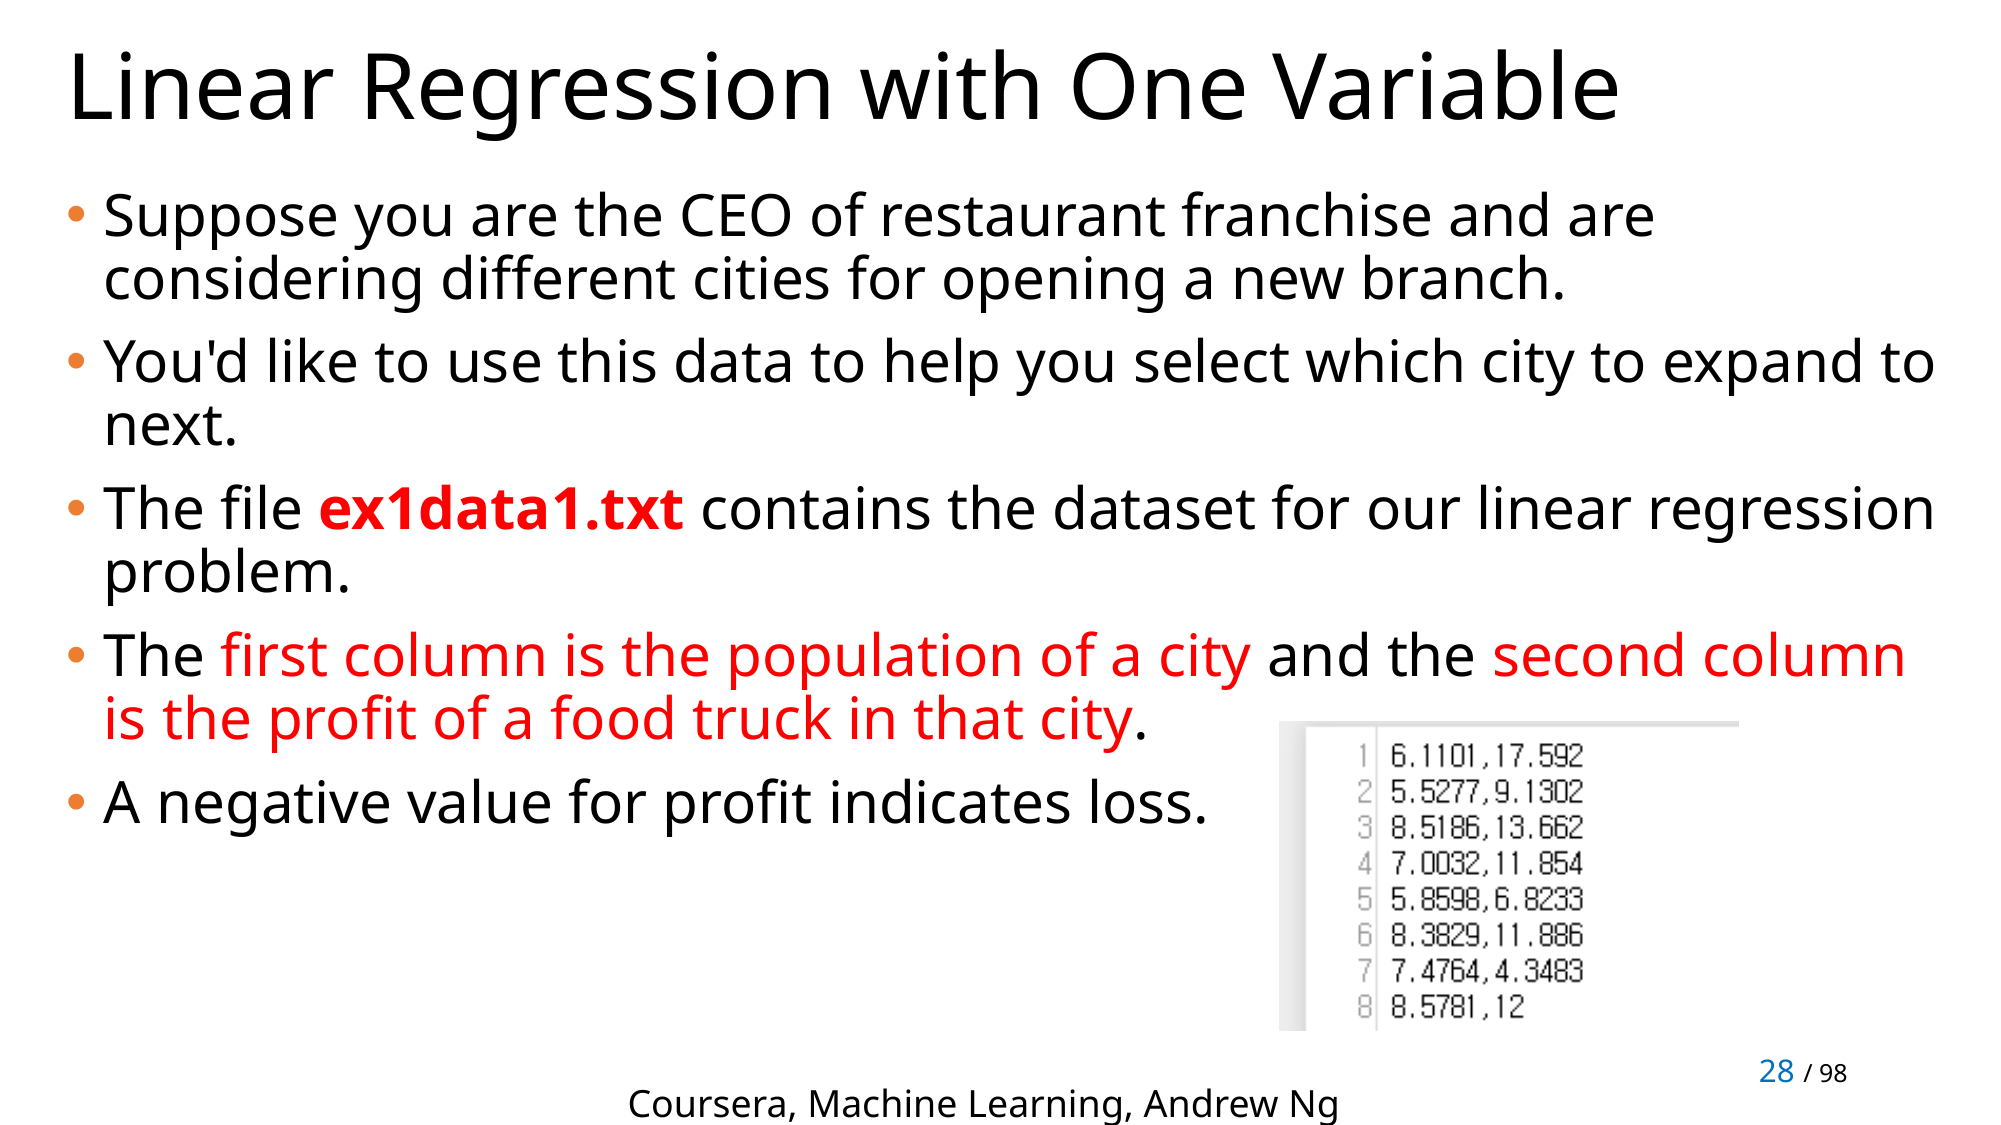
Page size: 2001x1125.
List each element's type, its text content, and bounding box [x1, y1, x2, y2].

picture [1279, 721, 1740, 1031]
list Suppose you are the CEO of restaurant franchise and are considering different cities for opening a new branch. You'd like to use this data to help you select which city to expand to next. The file ex1data1.txt contains the dataset for our linear regression problem. The first column is the population of a city and the second column is the profit of a food truck in that city. A negative value for profit indicates loss. [51, 178, 1961, 1014]
text_box Coursera, Machine Learning, Andrew Ng [612, 1072, 1740, 1125]
title Linear Regression with One Variable [51, 18, 1961, 161]
slide_number 28 / 98 [1412, 1042, 1863, 1103]
